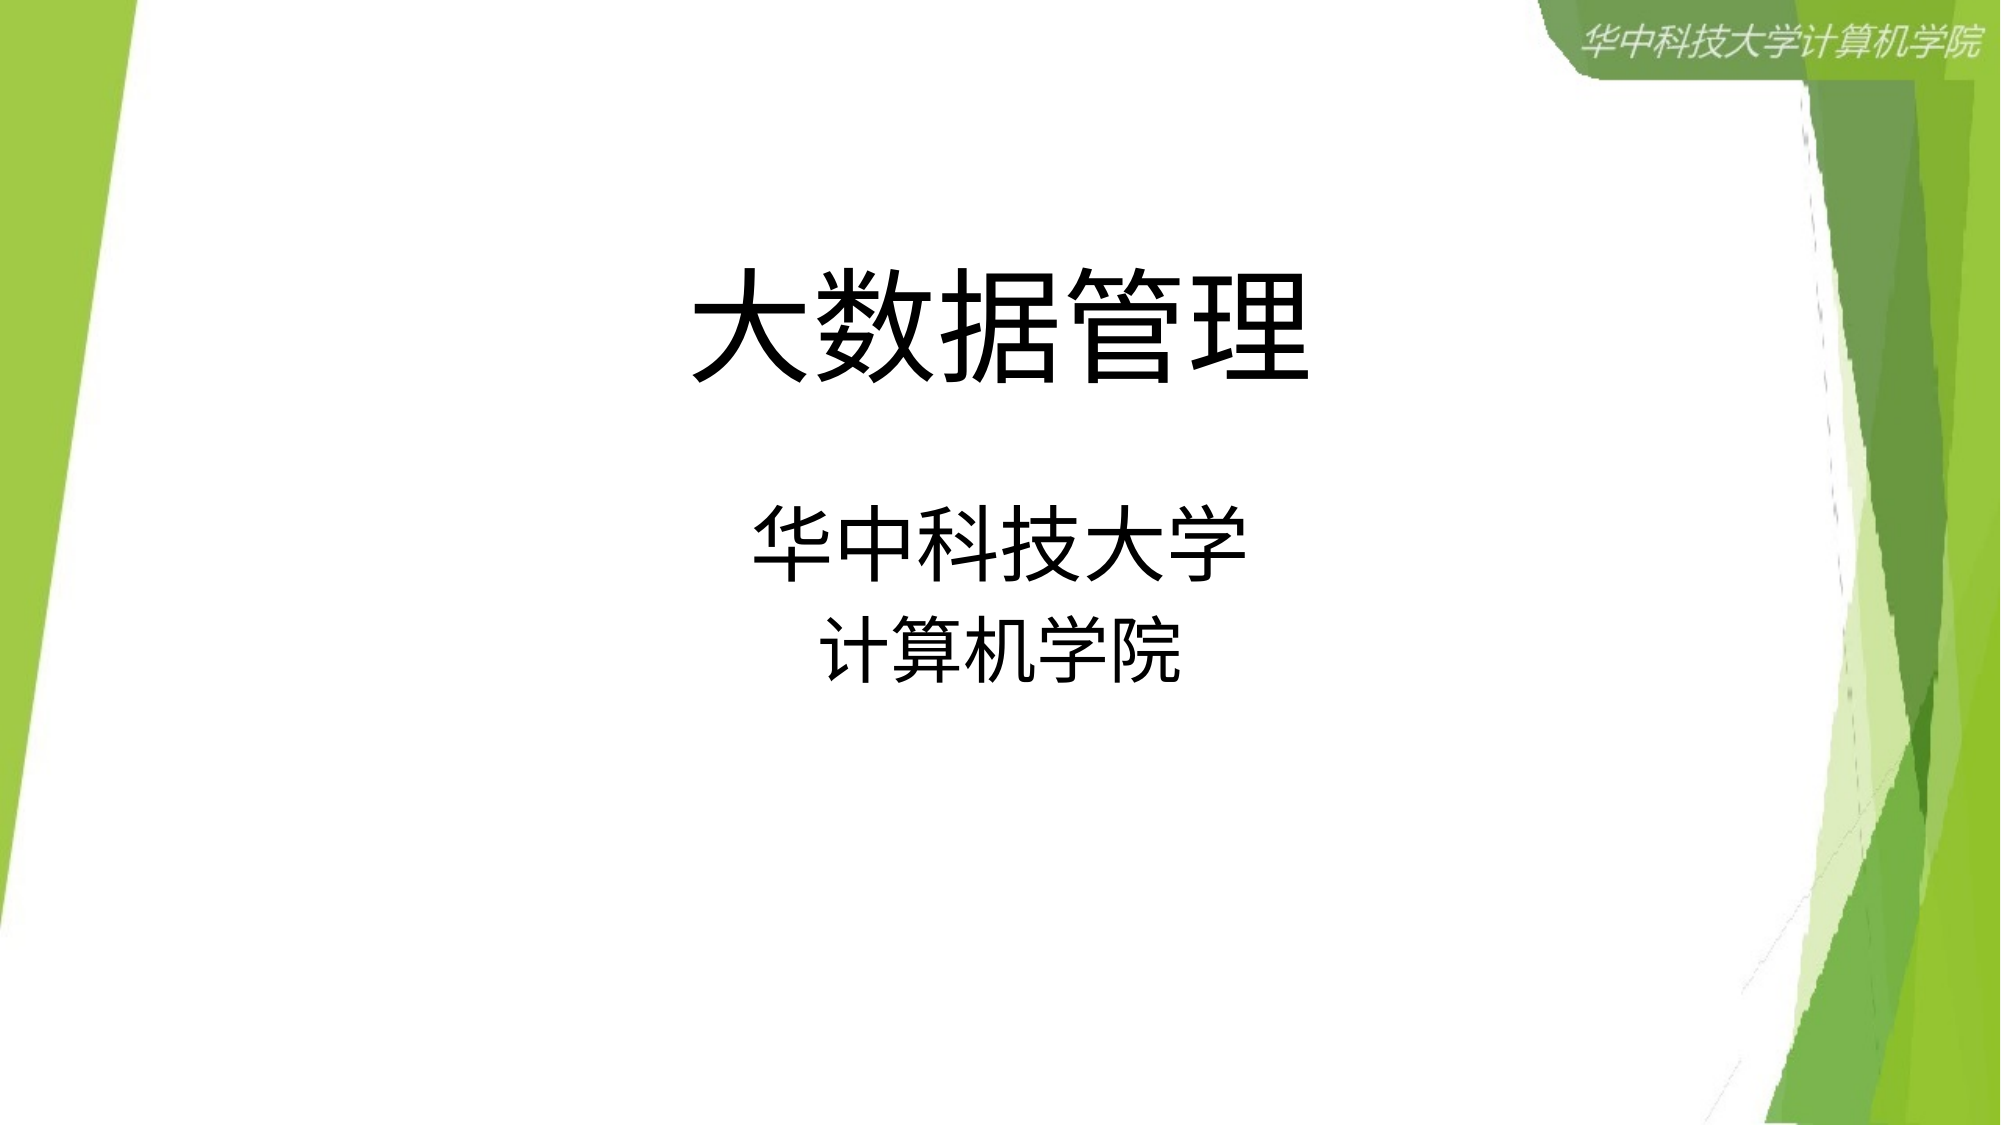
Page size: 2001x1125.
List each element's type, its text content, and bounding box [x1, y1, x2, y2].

picture [0, 0, 2001, 1125]
title 大数据管理 [213, 181, 1787, 409]
subtitle 华中科技大学 计算机学院 [249, 496, 1750, 768]
